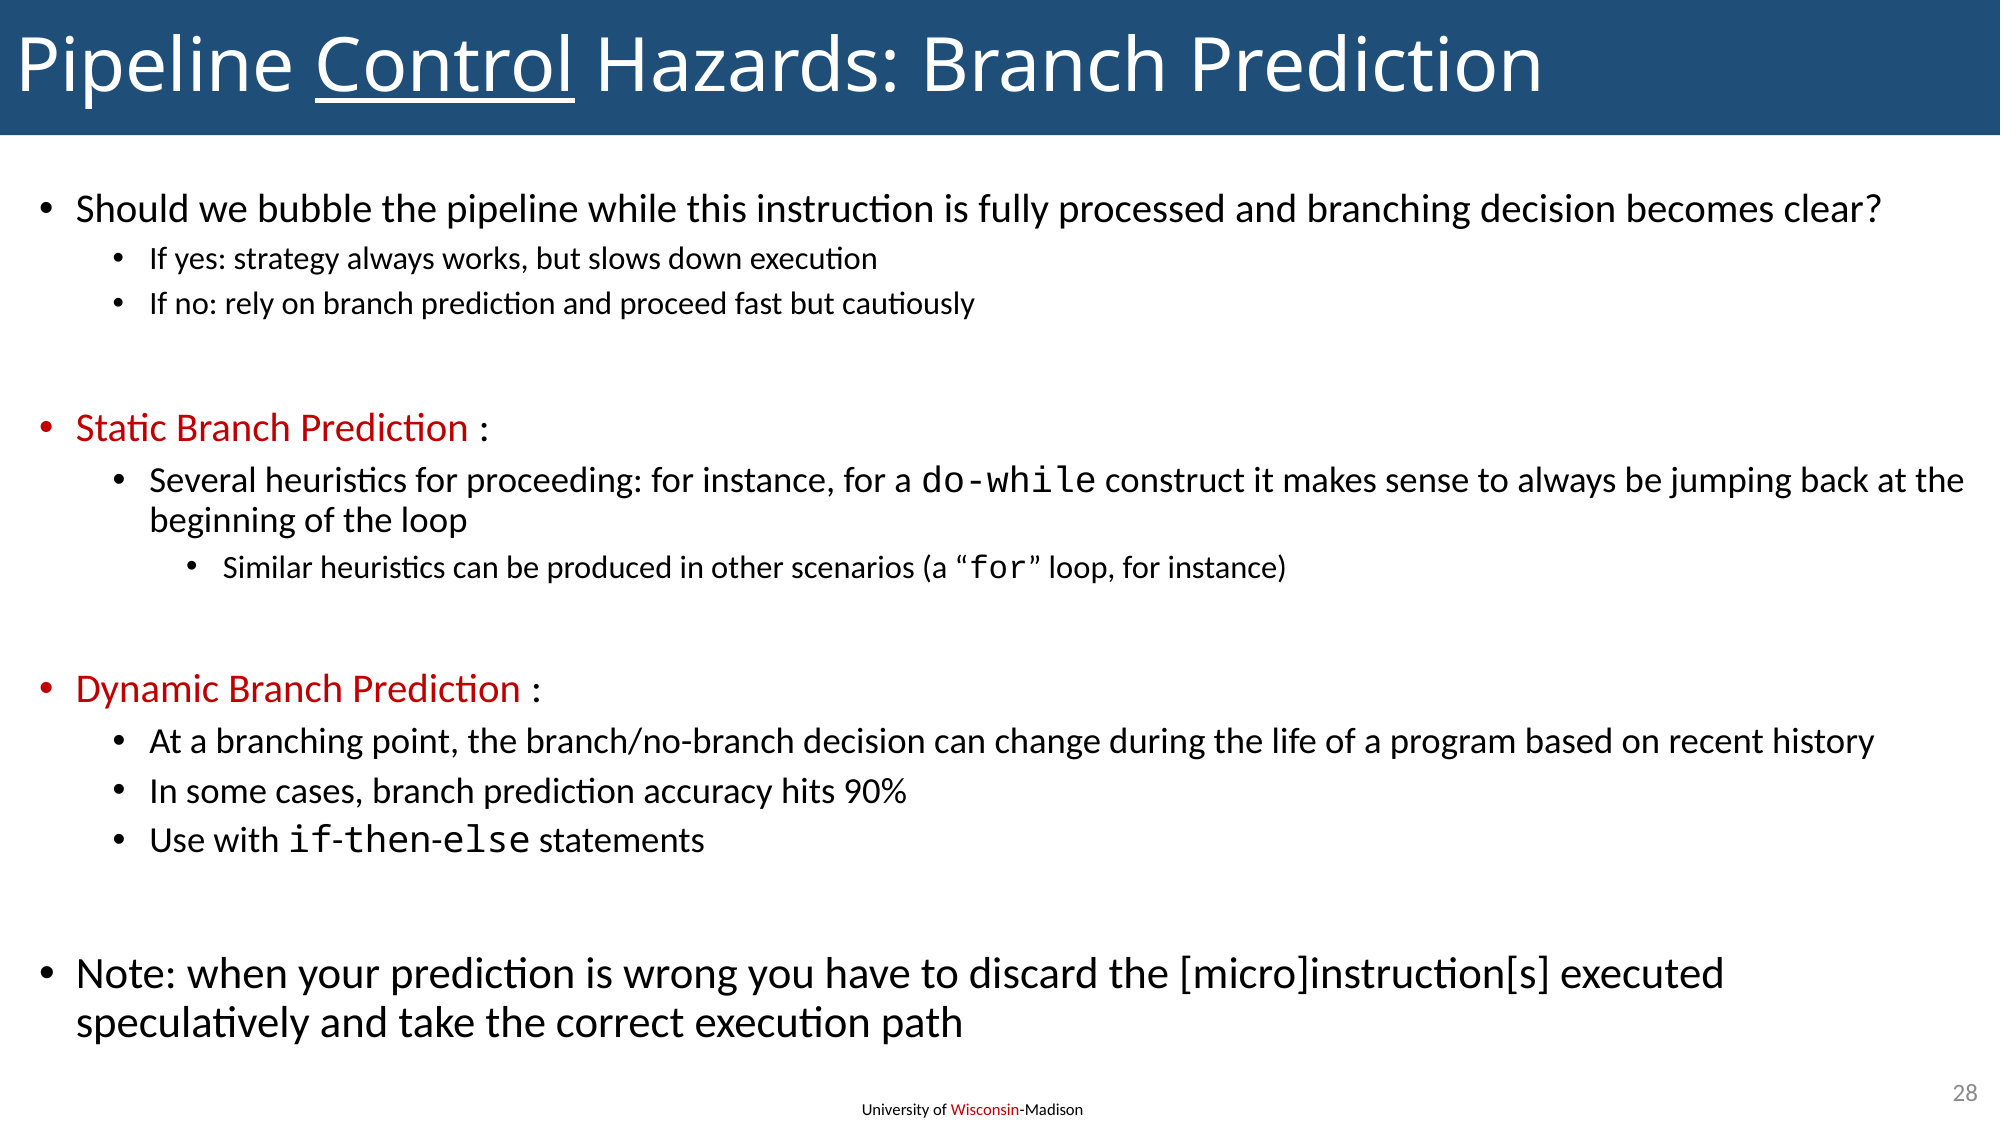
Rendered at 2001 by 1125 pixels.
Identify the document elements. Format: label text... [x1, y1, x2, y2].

title Pipeline Control Hazards: Branch Prediction [0, 0, 2000, 136]
list Should we bubble the pipeline while this instruction is fully processed and branching decision becomes clear? If yes: strategy always works, but slows down execution If no: rely on branch prediction and proceed fast but cautiously Static Branch Prediction : Several heuristics for proceeding: for instance, for a do-while construct it makes sense to always be jumping back at the beginning of the loop Similar heuristics can be produced in other scenarios (a “for” loop, for instance) Dynamic Branch Prediction : At a branching point, the branch/no-branch decision can change during the life of a program based on recent history In some cases, branch prediction accuracy hits 90% Use with if-then-else statements Note: when your prediction is wrong you have to discard the [micro]instruction[s] executed speculatively and take the correct execution path [24, 179, 1987, 1055]
slide_number 28 [1879, 1069, 1994, 1114]
